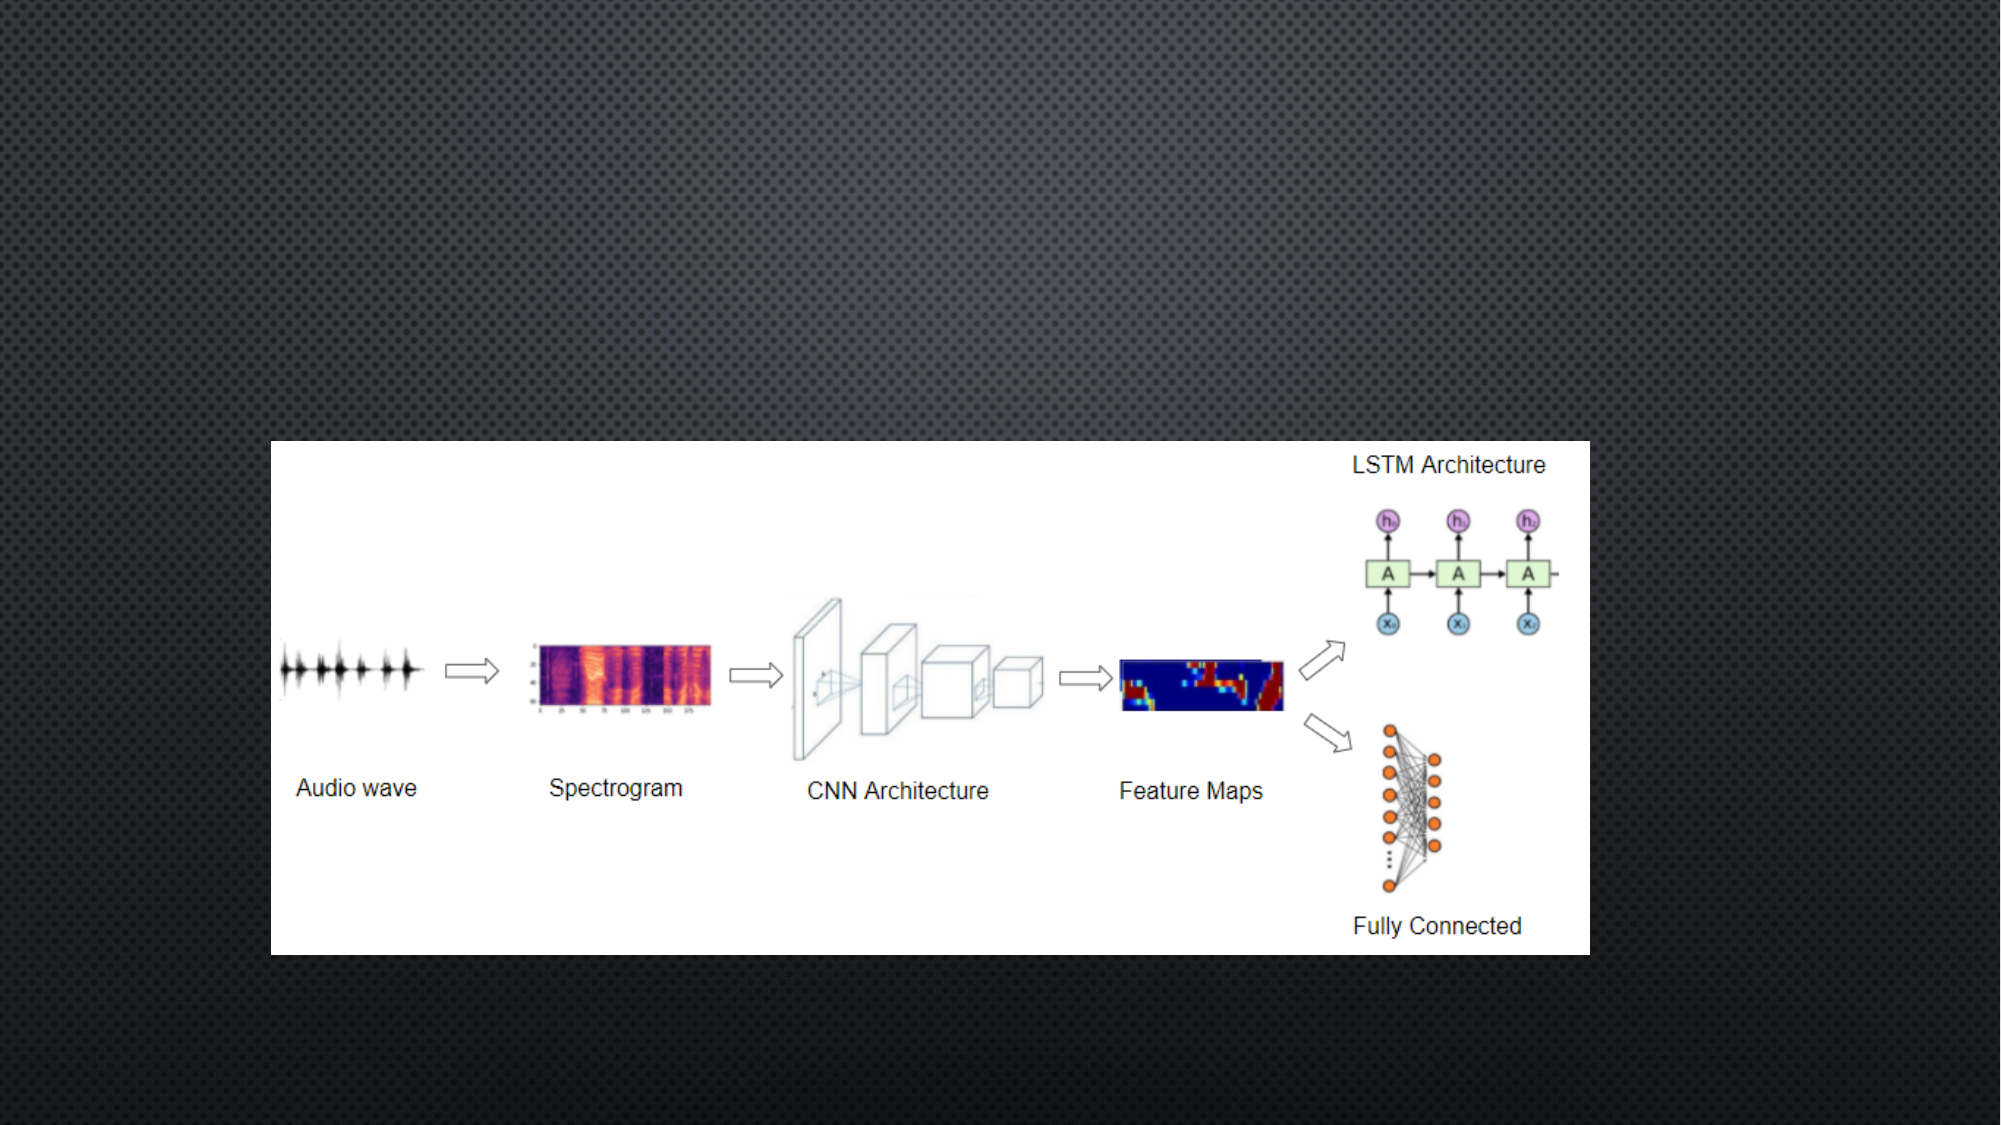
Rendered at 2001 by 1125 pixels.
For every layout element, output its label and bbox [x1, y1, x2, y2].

list [271, 441, 1590, 955]
